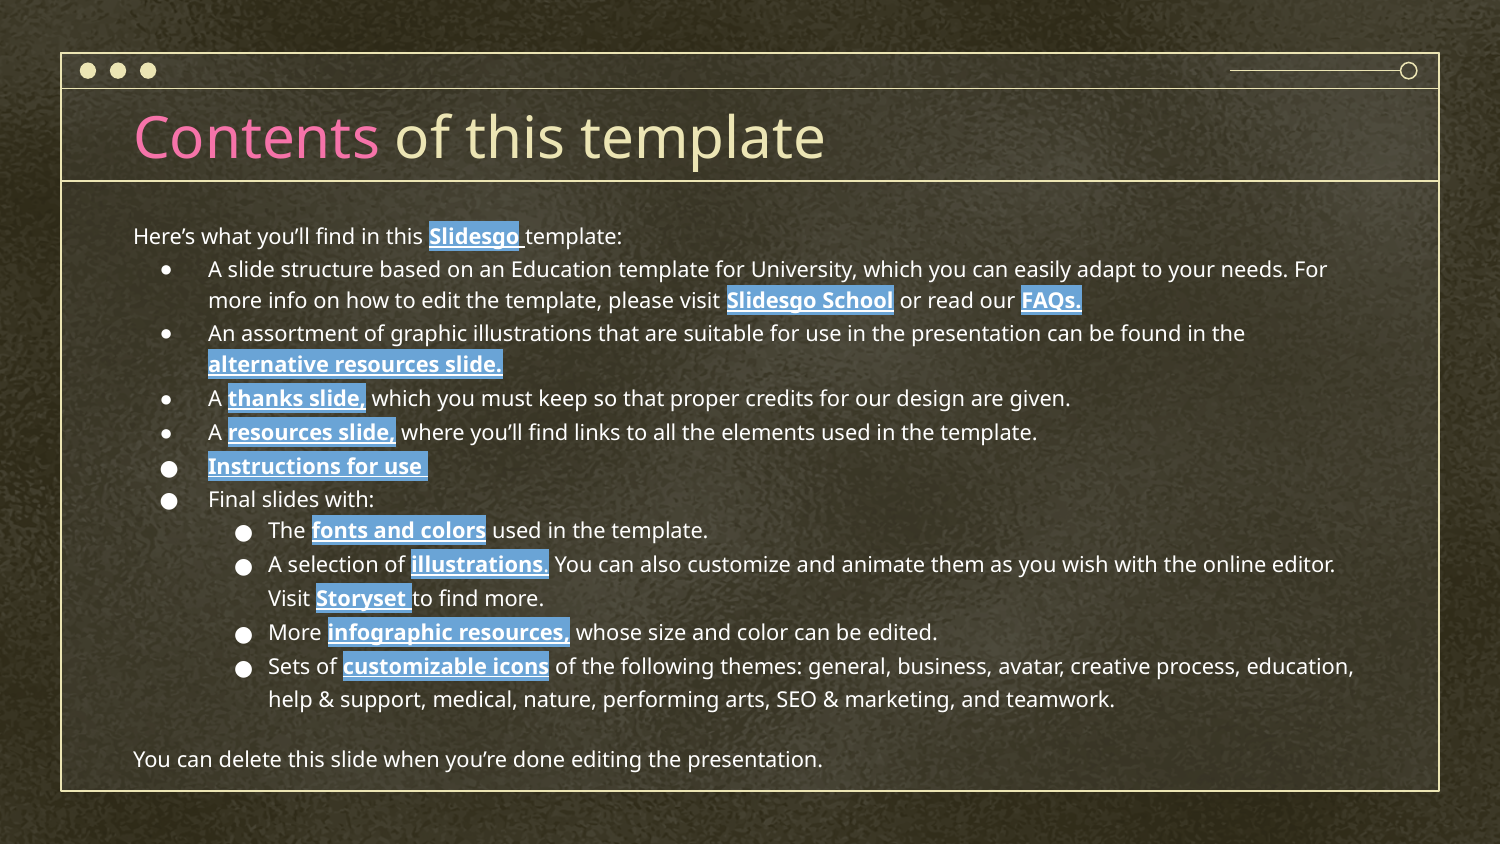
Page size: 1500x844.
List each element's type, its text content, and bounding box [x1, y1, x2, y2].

list Here’s what you’ll find in this Slidesgo template: A slide structure based on an Education template for University, which you can easily adapt to your needs. For more info on how to edit the template, please visit Slidesgo School or read our FAQs. An assortment of graphic illustrations that are suitable for use in the presentation can be found in the alternative resources slide. A thanks slide, which you must keep so that proper credits for our design are given. A resources slide, where you’ll find links to all the elements used in the template. Instructions for use Final slides with: The fonts and colors used in the template. A selection of illustrations. You can also customize and animate them as you wish with the online editor. Visit Storyset to find more. More infographic resources, whose size and color can be edited. Sets of customizable icons of the following themes: general, business, avatar, creative process, education, help & support, medical, nature, performing arts, SEO & marketing, and teamwork. You can delete this slide when you’re done editing the presentation. [118, 202, 1382, 756]
title Contents of this template [118, 88, 1382, 182]
